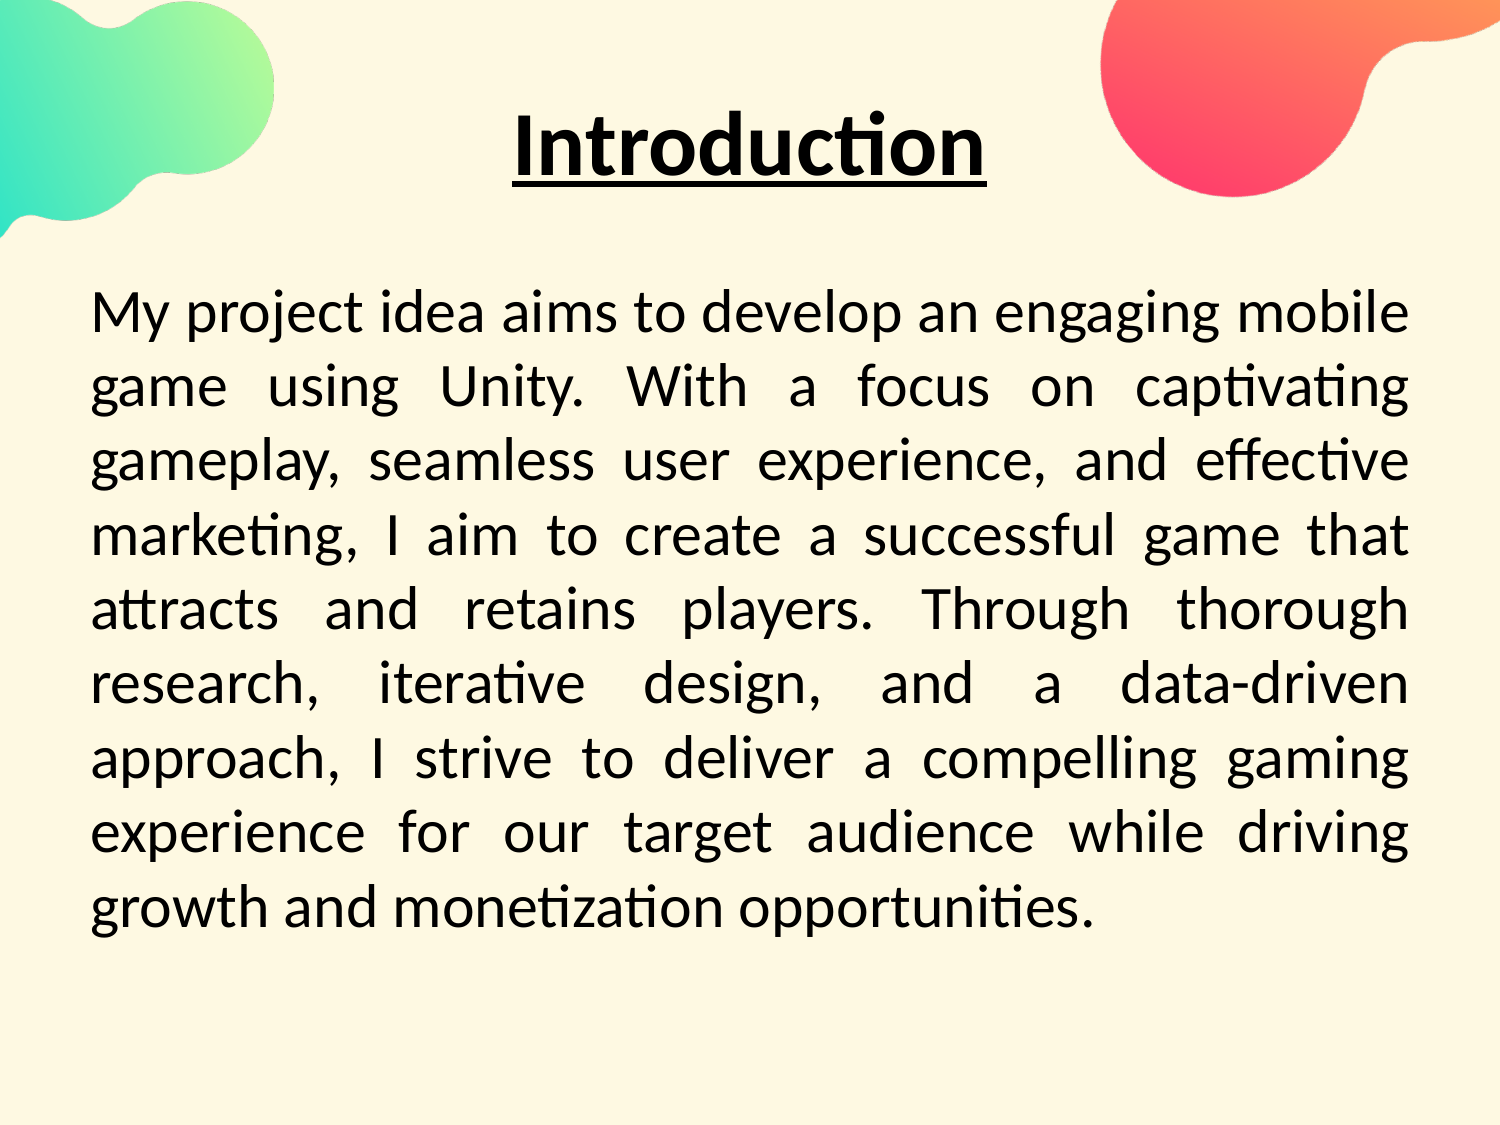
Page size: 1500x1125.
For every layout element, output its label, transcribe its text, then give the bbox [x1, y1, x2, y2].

picture [0, 0, 274, 257]
picture [1005, 0, 1500, 257]
list My project idea aims to develop an engaging mobile game using Unity. With a focus on captivating gameplay, seamless user experience, and effective marketing, I aim to create a successful game that attracts and retains players. Through thorough research, iterative design, and a data-driven approach, I strive to deliver a compelling gaming experience for our target audience while driving growth and monetization opportunities. [75, 262, 1425, 1005]
title Introduction [1253, 121, 1425, 233]
title Introduction [278, 45, 1201, 233]
